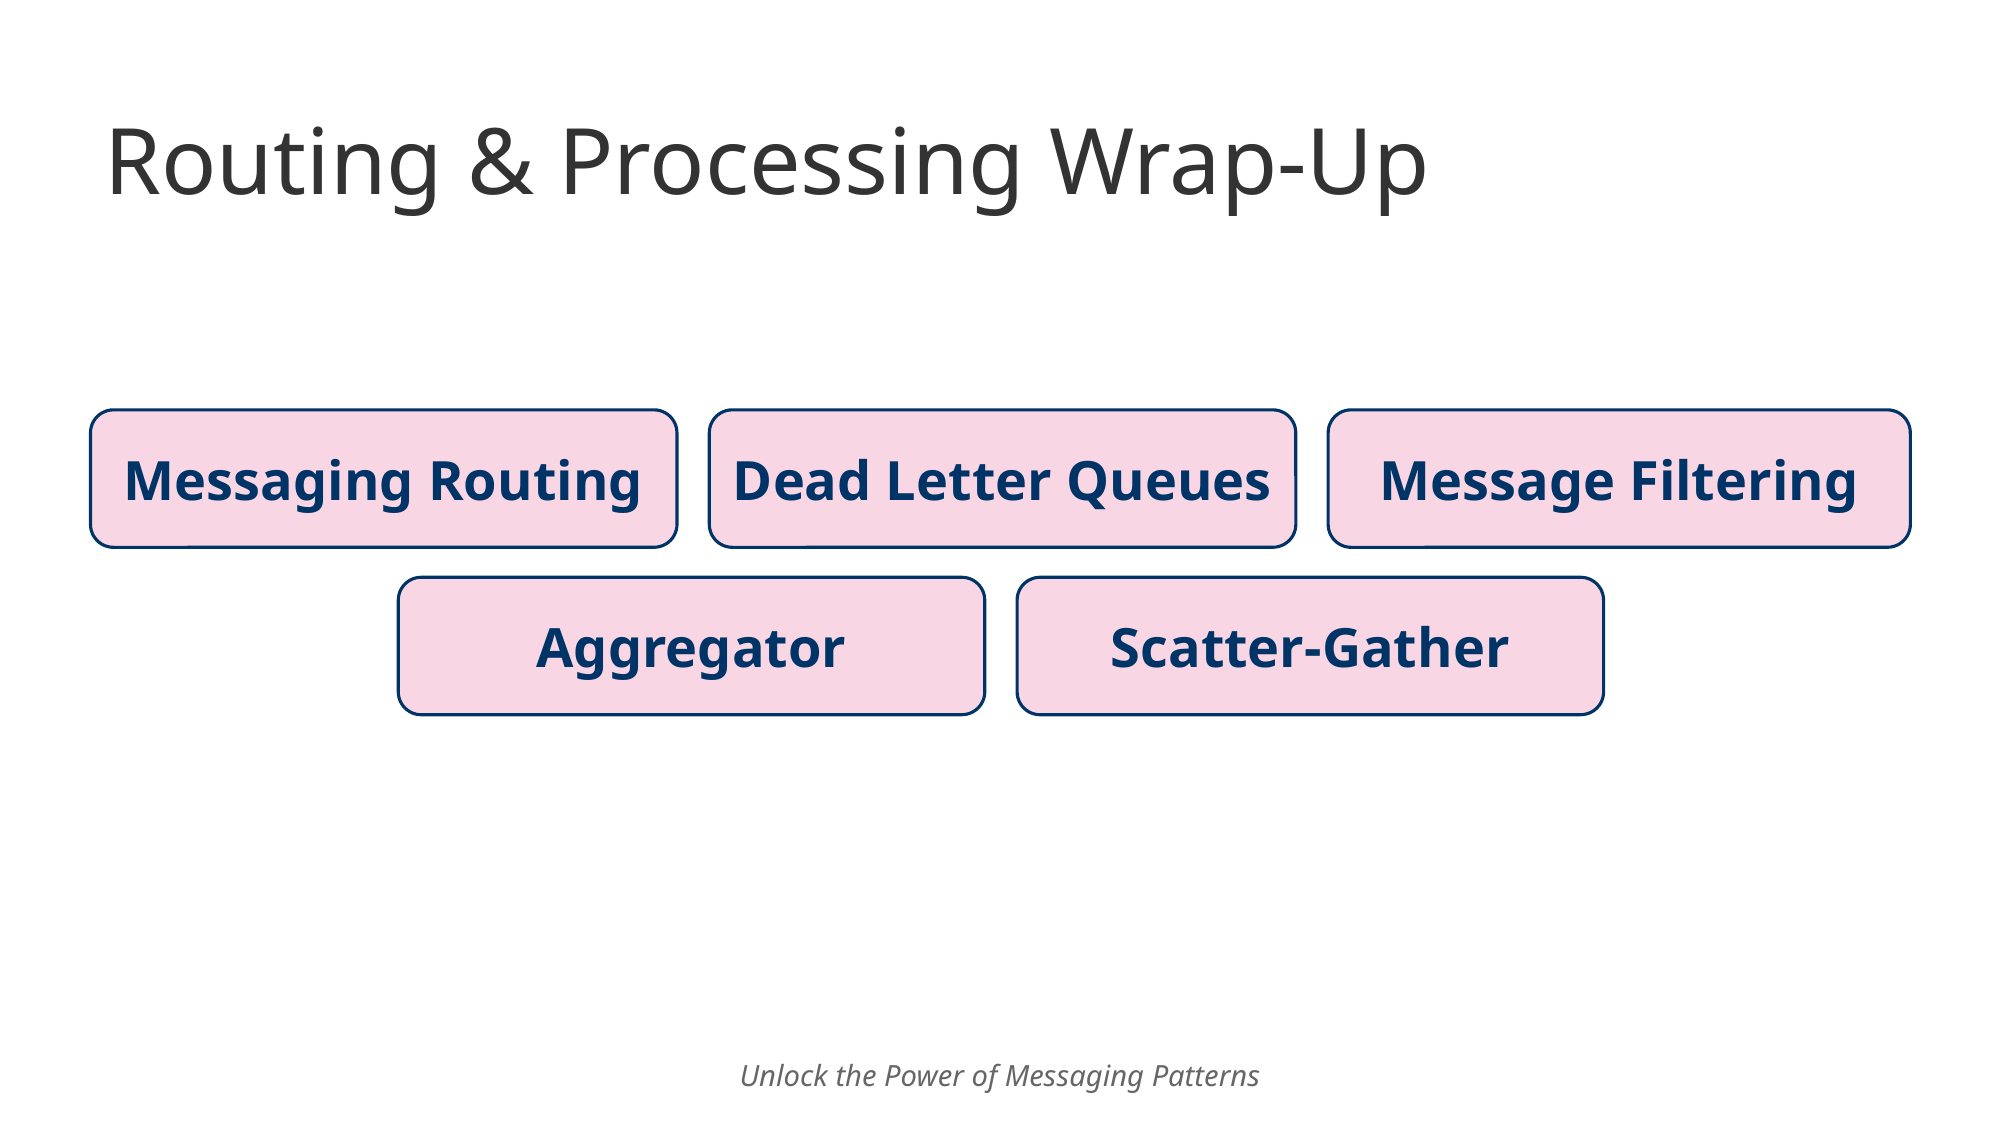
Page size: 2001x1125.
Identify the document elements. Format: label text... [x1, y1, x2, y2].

text_box Aggregator [396, 575, 987, 717]
text_box Dead Letter Queues [707, 408, 1298, 549]
text_box Message Filtering [1326, 408, 1912, 549]
title Routing & Processing Wrap-Up [89, 75, 1911, 255]
text_box Scatter-Gather [1015, 575, 1606, 717]
text_box Messaging Routing [88, 408, 679, 549]
